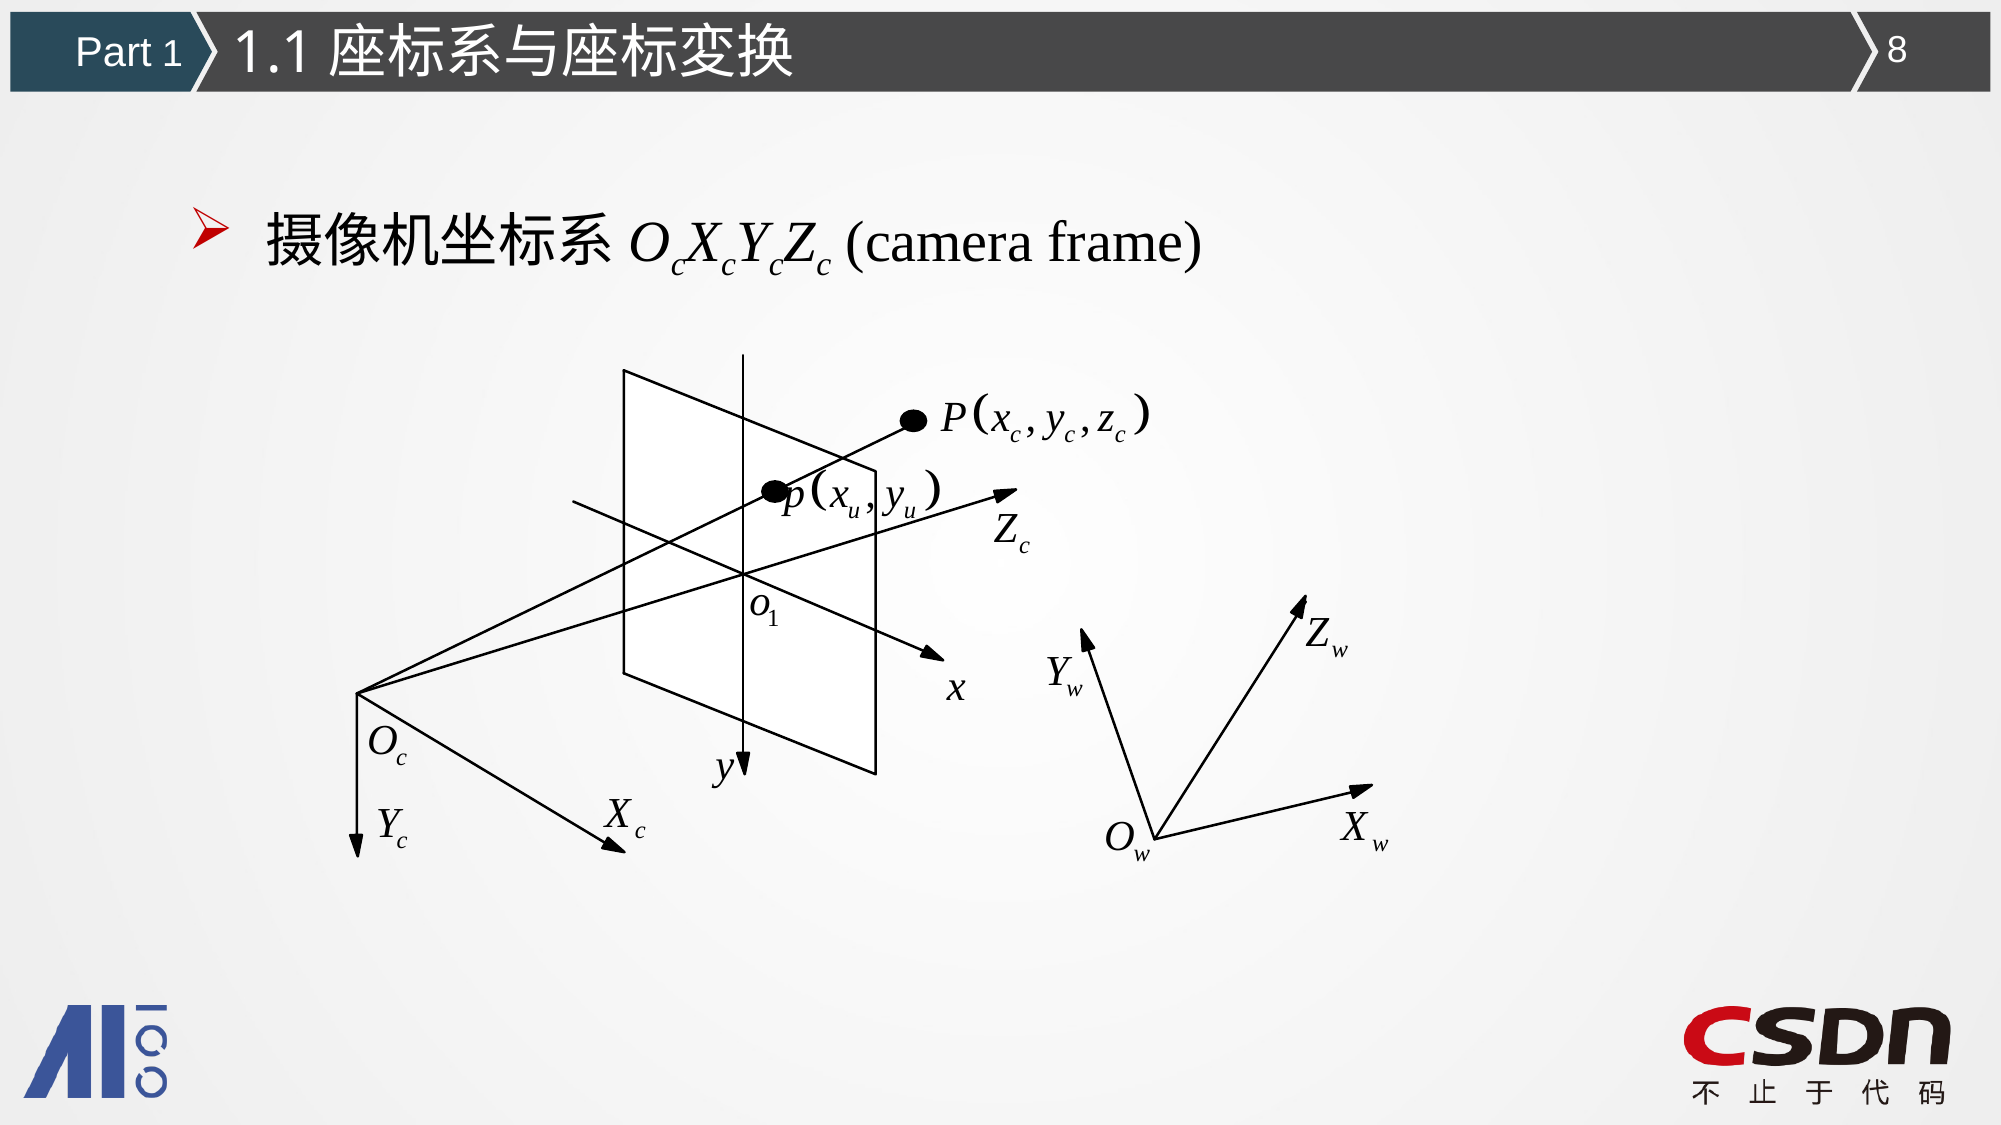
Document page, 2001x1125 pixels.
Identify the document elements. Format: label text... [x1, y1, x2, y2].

text_box [198, 26, 212, 78]
text_box 1.1座标系与座标変换 [218, 7, 1046, 137]
text_box 摄像机坐标系OcXcYcZc (camera frame) [173, 196, 1816, 897]
text_box [1046, 11, 1872, 92]
text_box [10, 11, 196, 92]
text_box [1856, 11, 1991, 92]
text_box Part 1 [22, 17, 198, 83]
text_box 8 [1872, 17, 1984, 96]
picture [0, 0, 2001, 1125]
text_box [196, 11, 218, 92]
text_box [338, 348, 1403, 883]
